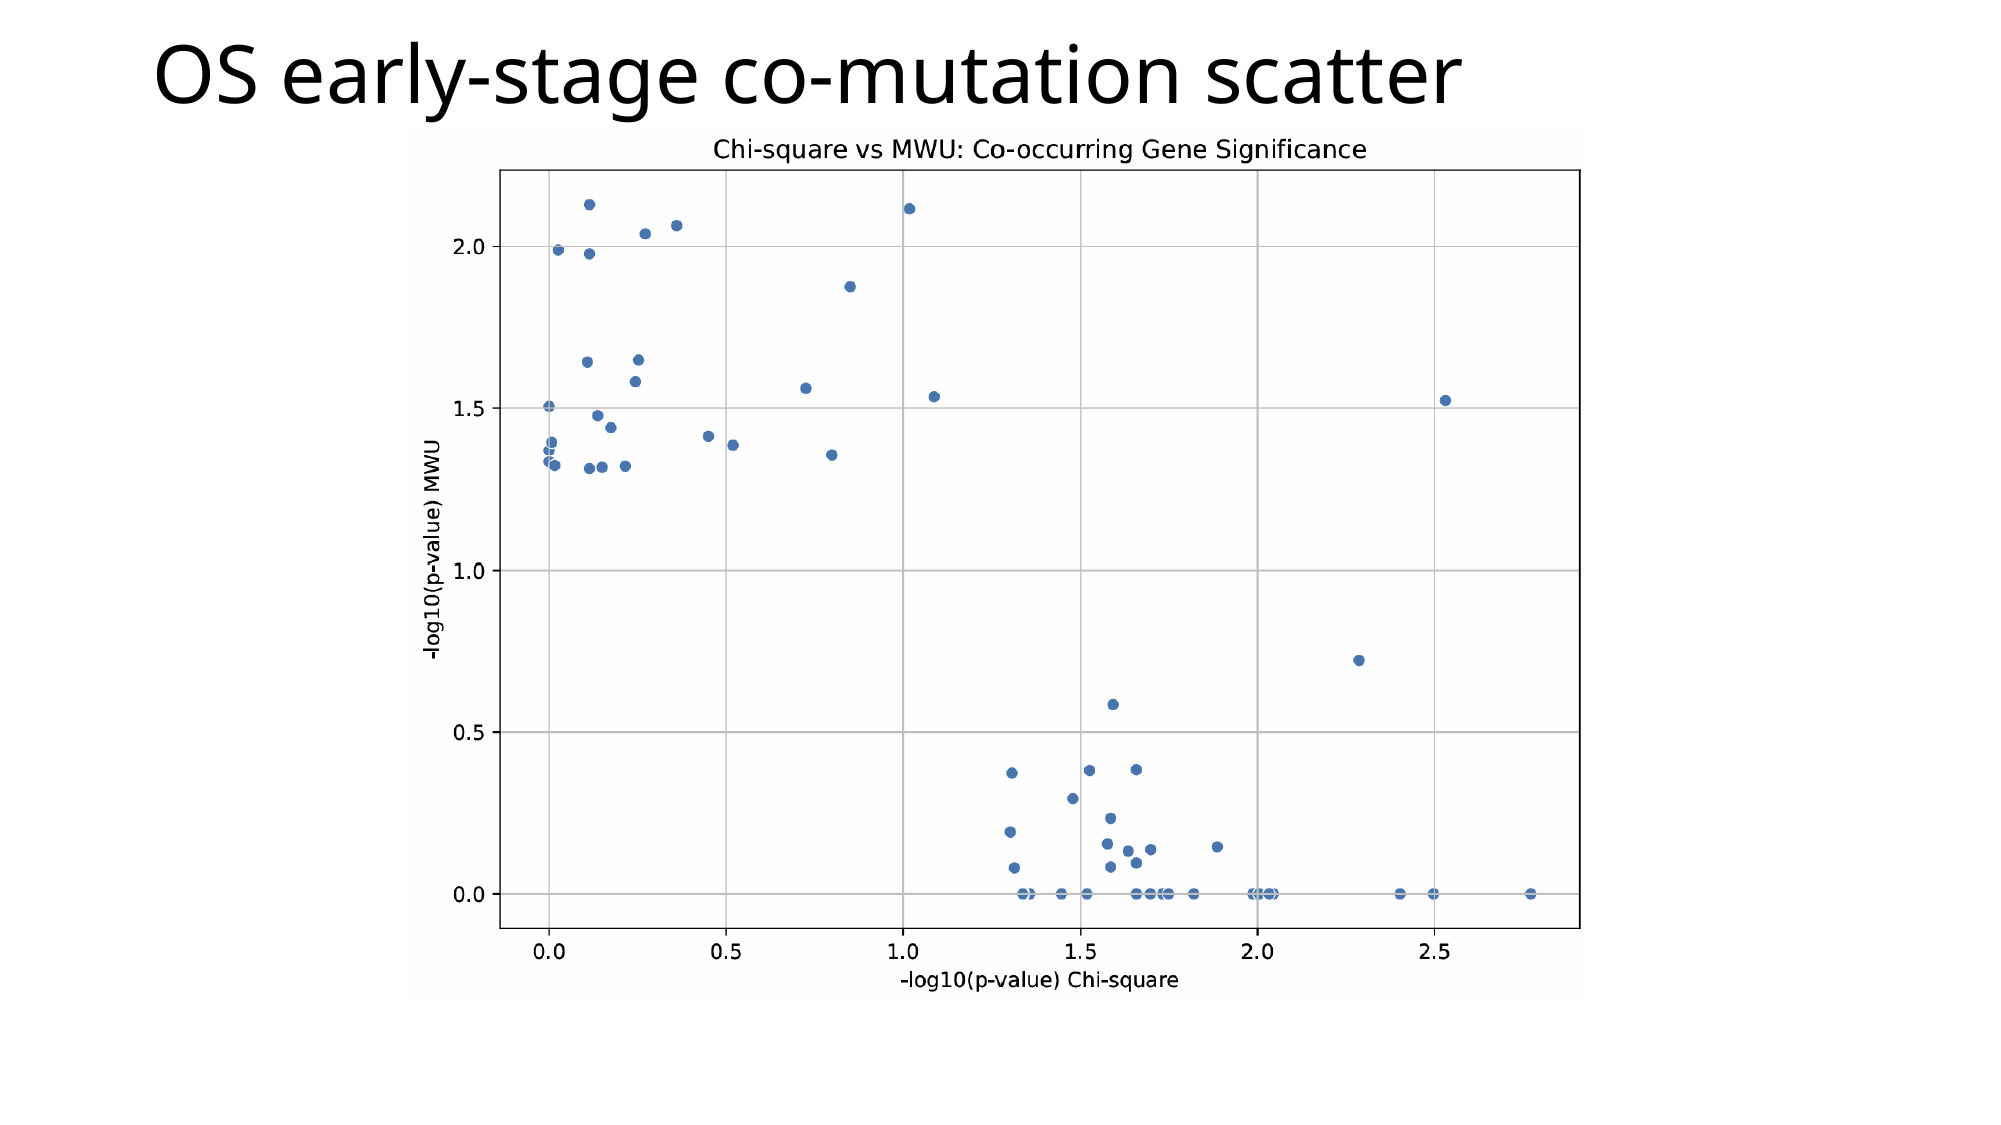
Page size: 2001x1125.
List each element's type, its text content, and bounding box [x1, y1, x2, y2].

title OS early-stage co-mutation scatter [137, 25, 1863, 129]
picture [410, 124, 1590, 1001]
